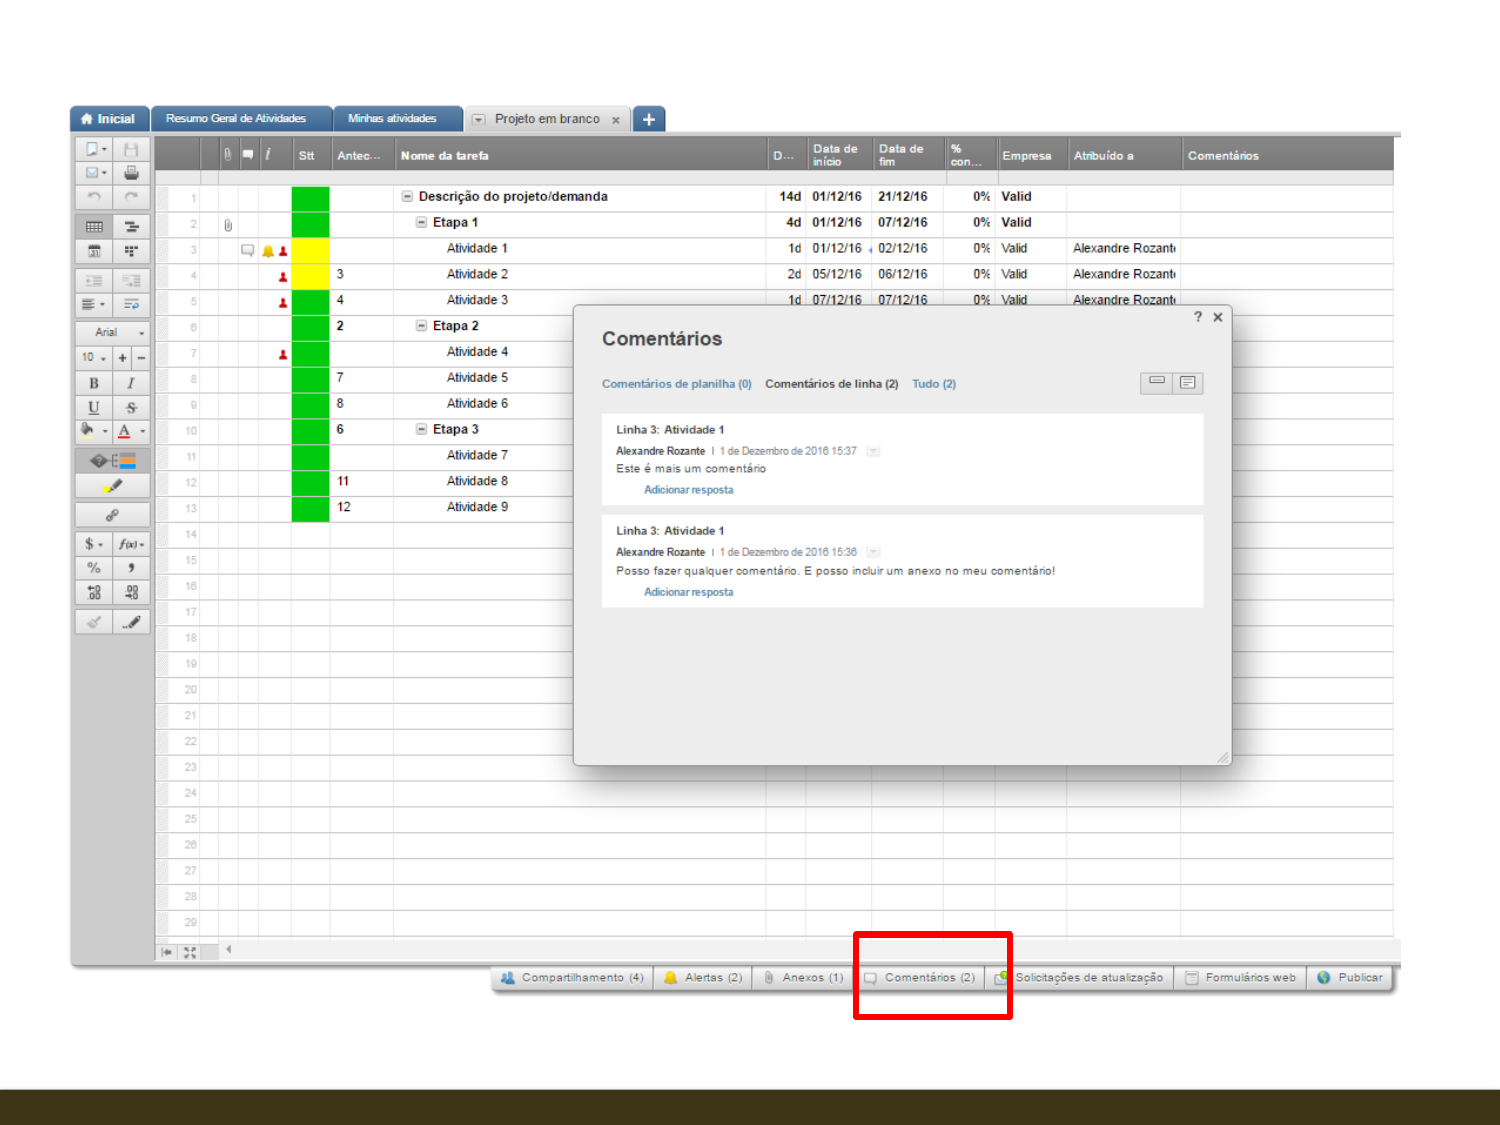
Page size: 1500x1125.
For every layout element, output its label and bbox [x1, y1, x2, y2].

text_box [854, 1006, 1012, 1019]
picture [64, 101, 1401, 998]
